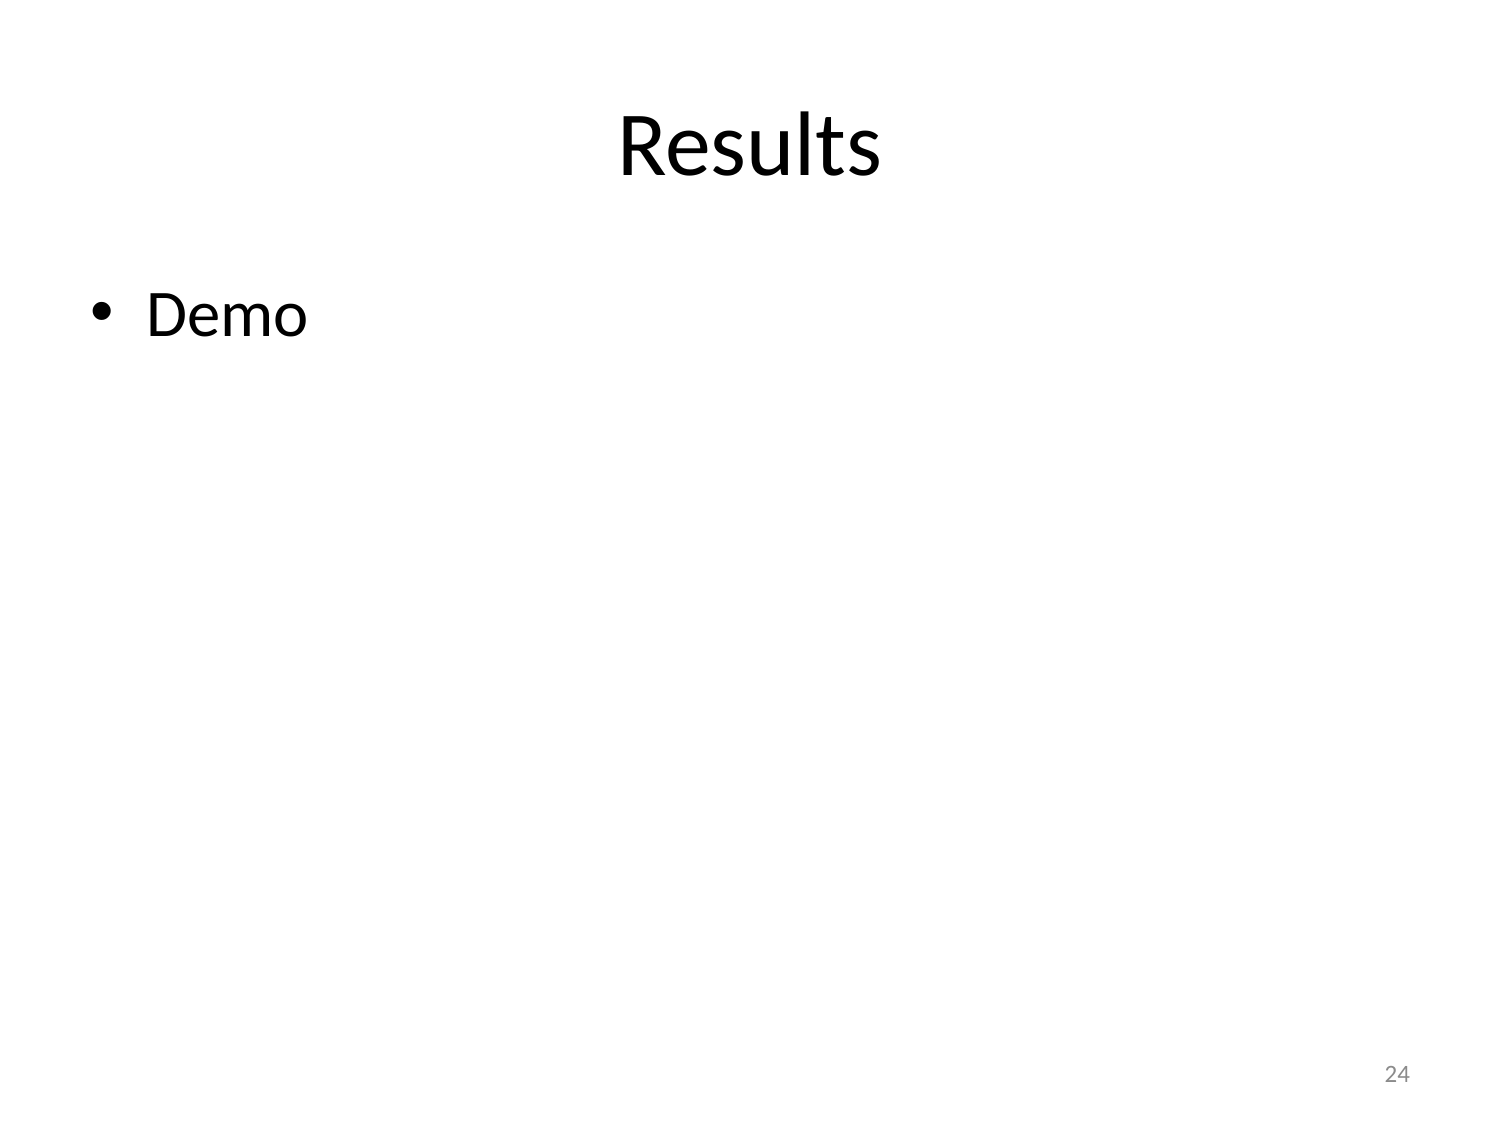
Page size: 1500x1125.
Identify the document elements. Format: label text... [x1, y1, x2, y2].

title Results [75, 45, 1425, 233]
slide_number 24 [1074, 1042, 1425, 1103]
list Demo [75, 262, 1425, 1005]
